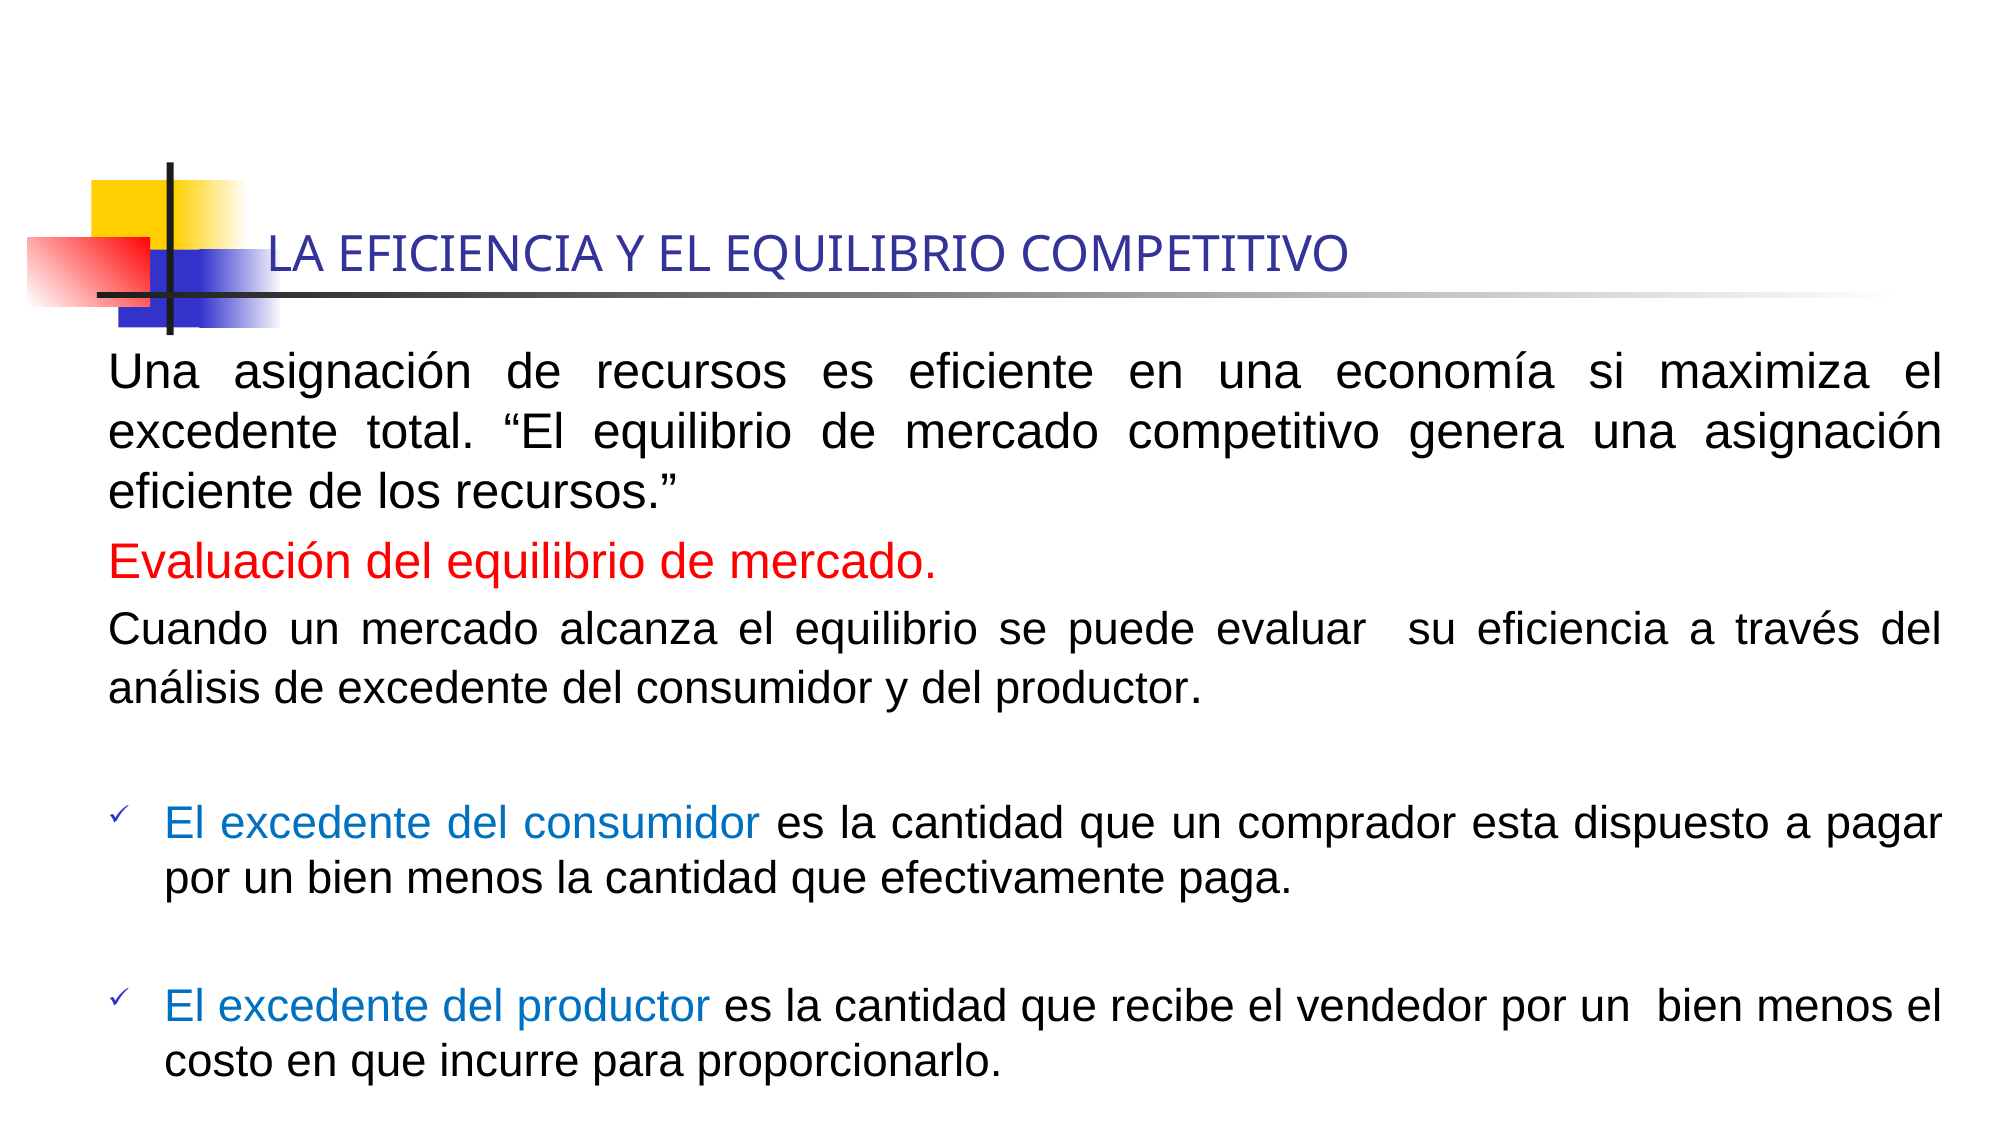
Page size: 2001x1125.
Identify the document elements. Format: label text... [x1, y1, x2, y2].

title LA EFICIENCIA Y EL EQUILIBRIO COMPETITIVO [251, 101, 1957, 289]
list Una asignación de recursos es eficiente en una economía si maximiza el excedente total. “El equilibrio de mercado competitivo genera una asignación eficiente de los recursos.” Evaluación del equilibrio de mercado. Cuando un mercado alcanza el equilibrio se puede evaluar su eficiencia a través del análisis de excedente del consumidor y del productor. El excedente del consumidor es la cantidad que un comprador esta dispuesto a pagar por un bien menos la cantidad que efectivamente paga. El excedente del productor es la cantidad que recibe el vendedor por un bien menos el costo en que incurre para proporcionarlo. [92, 331, 1959, 1099]
